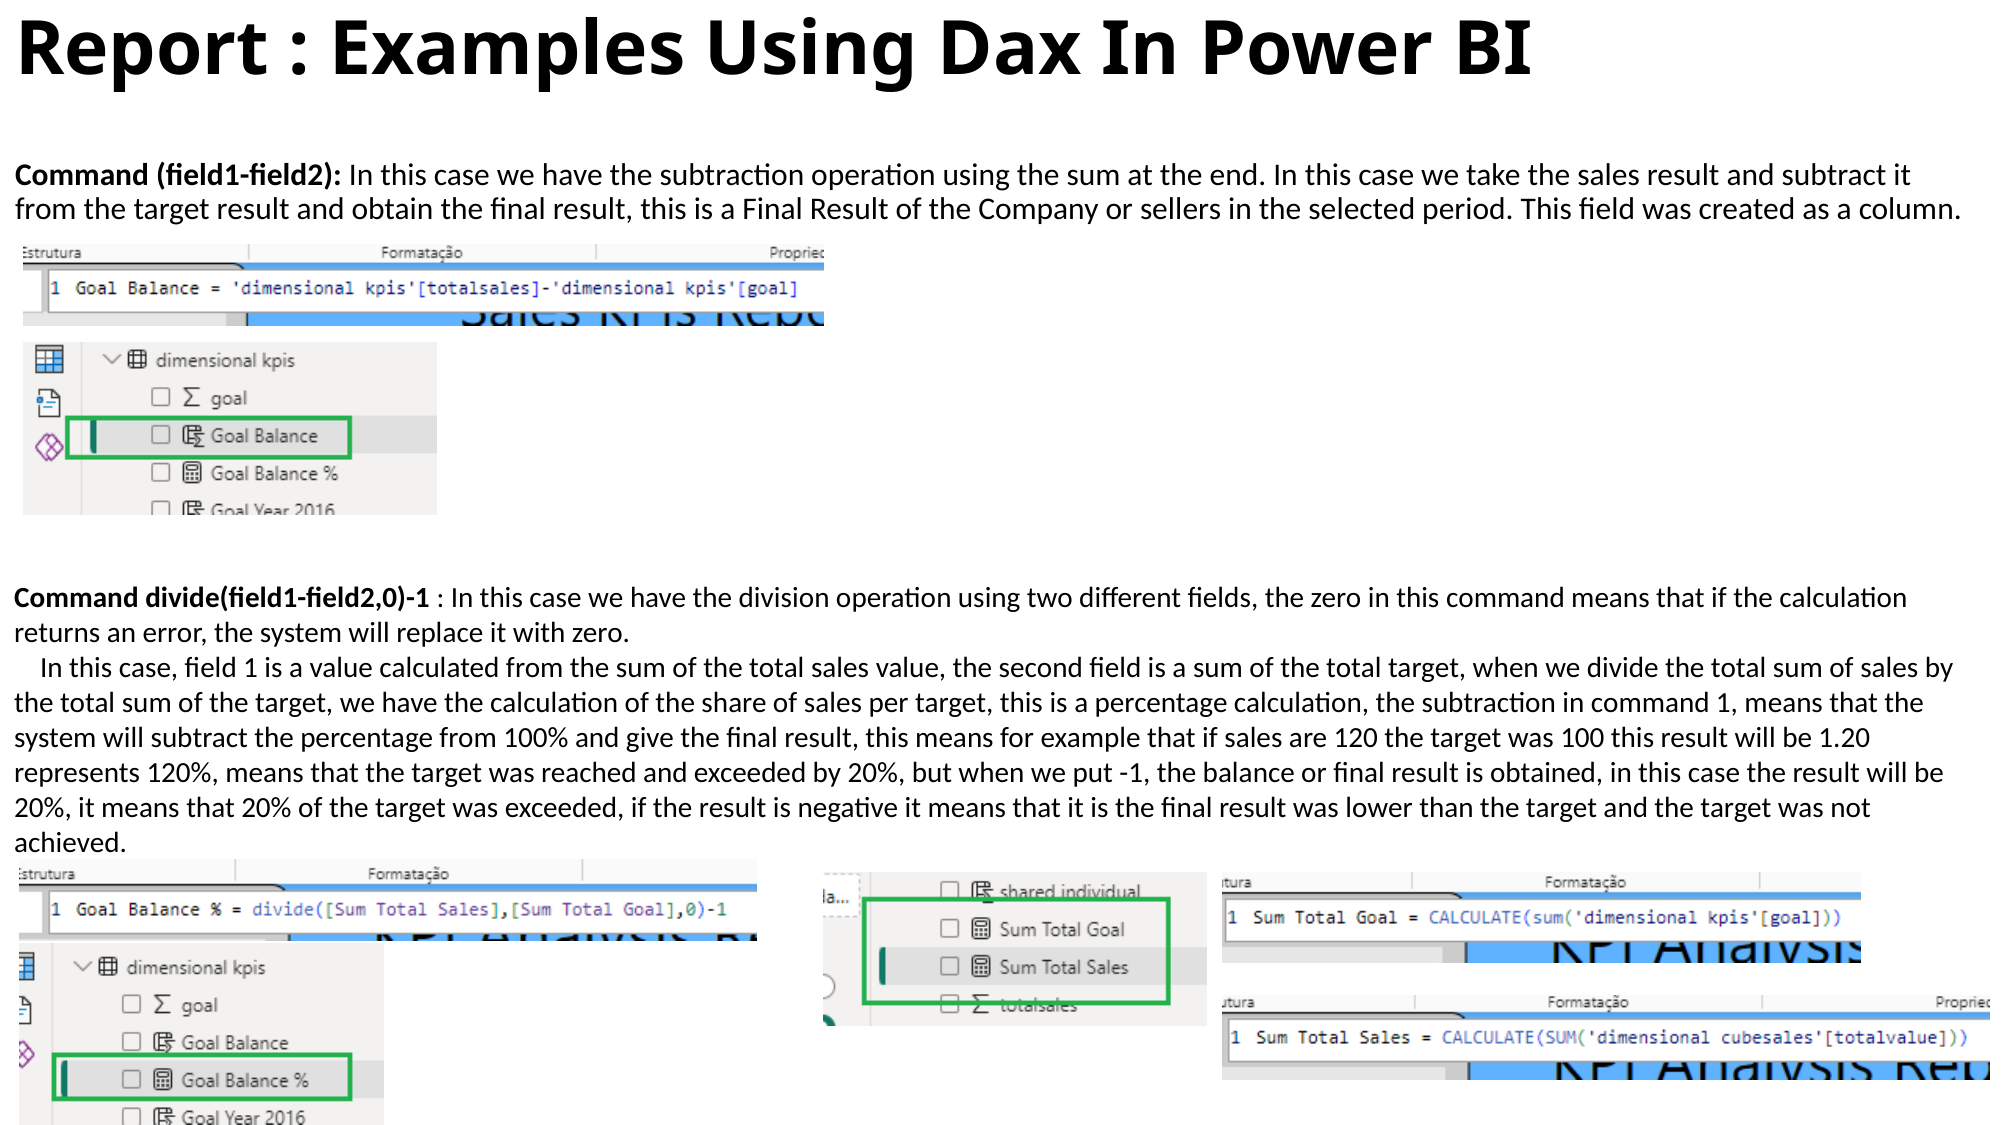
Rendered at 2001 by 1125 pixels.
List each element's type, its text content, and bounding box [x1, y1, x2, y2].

picture [823, 872, 1207, 1026]
list Command (field1-field2): In this case we have the subtraction operation using the sum at the end. In this case we take the sales result and subtract it from the target result and obtain the final result, this is a Final Result of the Company or sellers in the selected period. This field was created as a column. [0, 150, 1990, 245]
text_box Command divide(field1-field2,0)-1 : In this case we have the division operation using two different fields, the zero in this command means that if the calculation returns an error, the system will replace it with zero. In this case, field 1 is a value calculated from the sum of the total sales value, the second field is a sum of the total target, when we divide the total sum of sales by the total sum of the target, we have the calculation of the share of sales per target, this is a percentage calculation, the subtraction in command 1, means that the system will subtract the percentage from 100% and give the final result, this means for example that if sales are 120 the target was 100 this result will be 1.20 represents 120%, means that the target was reached and exceeded by 20%, but when we put -1, the balance or final result is obtained, in this case the result will be 20%, it means that 20% of the target was exceeded, if the result is negative it means that it is the final result was lower than the target and the target was not achieved. [0, 570, 1990, 866]
picture [23, 244, 824, 326]
text_box Report : Examples Using Dax In Power BI [0, 0, 1948, 101]
picture [1222, 872, 1861, 964]
picture [1222, 995, 1990, 1080]
picture [23, 342, 437, 515]
picture [19, 943, 384, 1125]
picture [18, 859, 757, 941]
